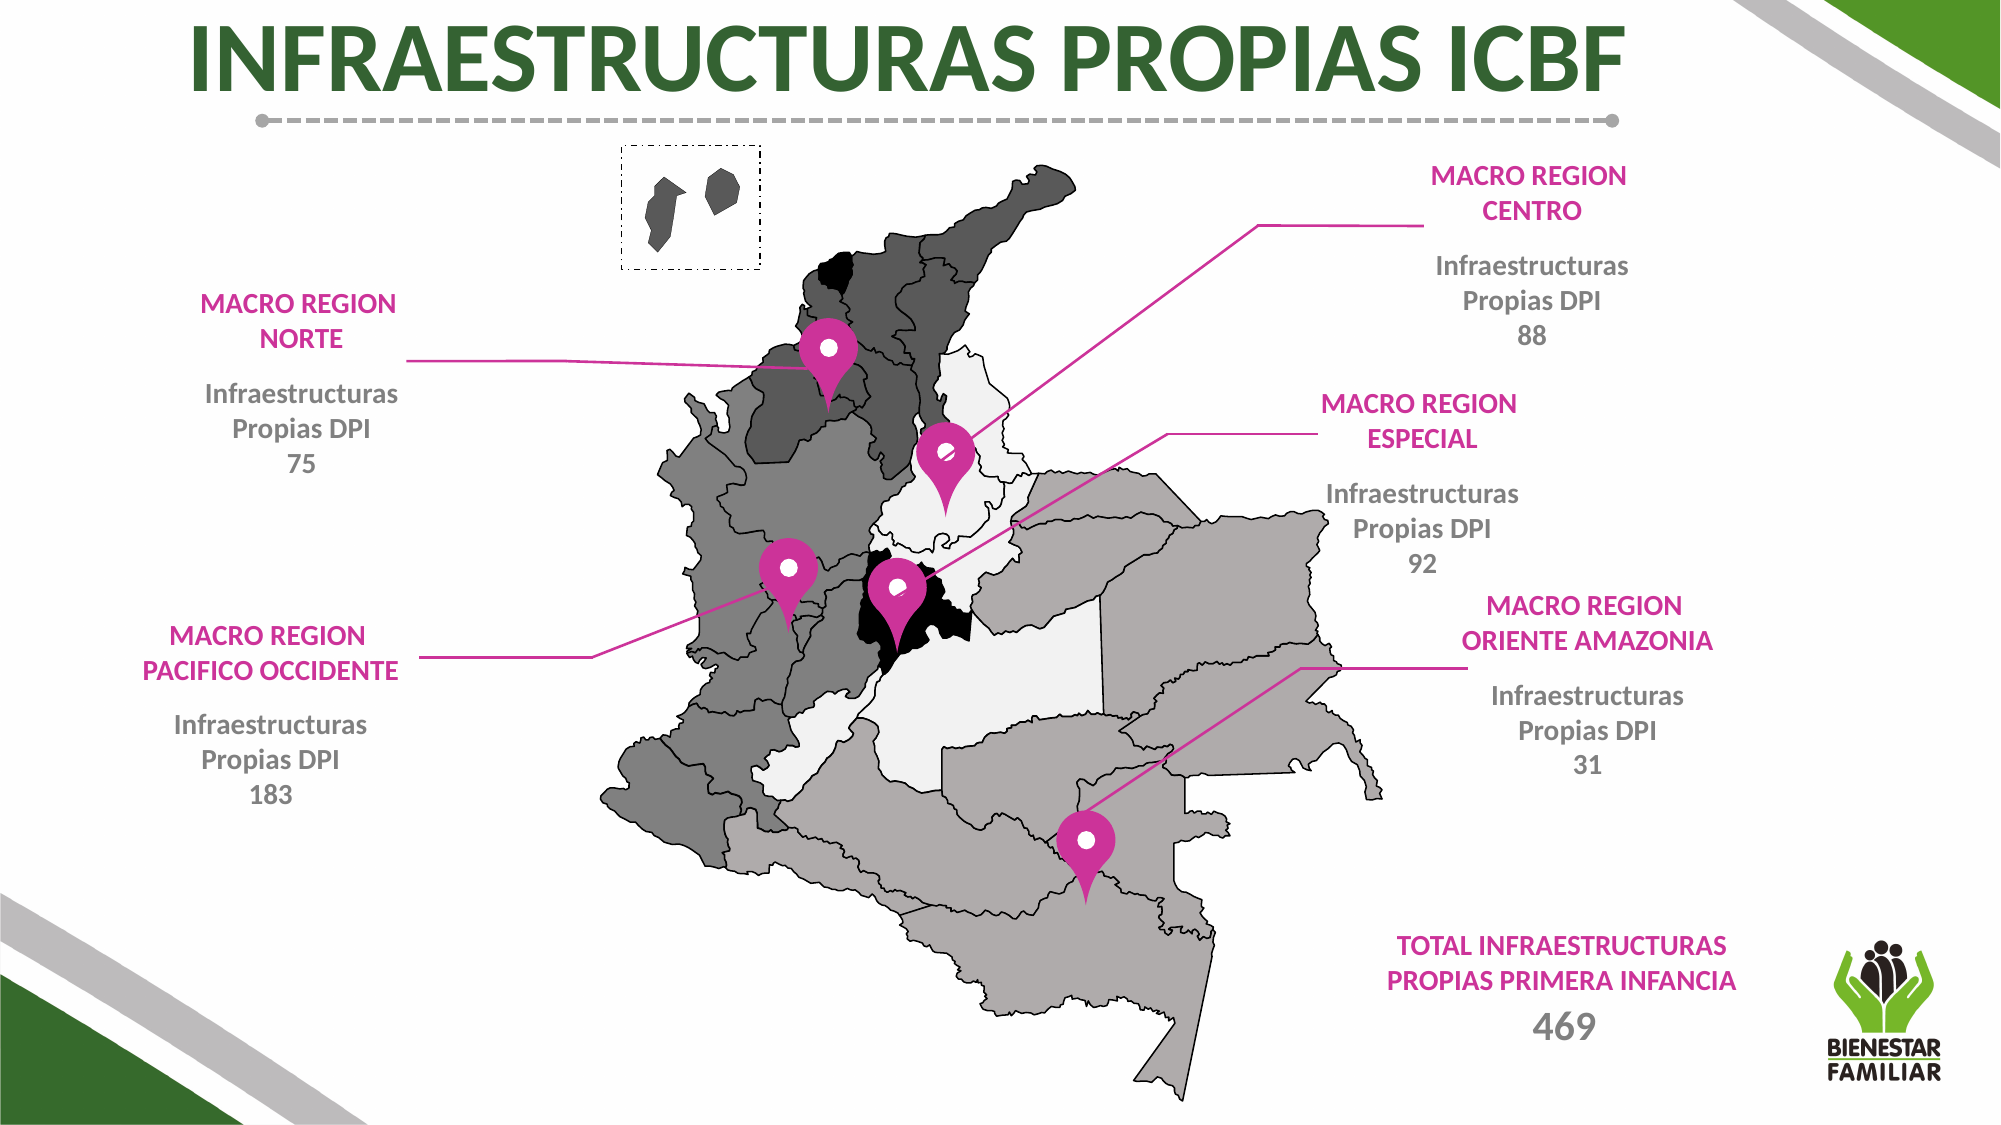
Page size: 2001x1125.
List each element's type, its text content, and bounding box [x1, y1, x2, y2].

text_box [1056, 810, 1116, 870]
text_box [916, 422, 976, 433]
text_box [600, 145, 1383, 1101]
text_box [419, 538, 789, 658]
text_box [455, 318, 829, 362]
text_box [867, 557, 927, 617]
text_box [117, 608, 424, 855]
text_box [1434, 578, 1741, 826]
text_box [1379, 149, 1686, 396]
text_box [798, 318, 858, 378]
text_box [1360, 919, 1763, 1084]
picture [0, 0, 2001, 1125]
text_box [148, 276, 455, 524]
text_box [945, 225, 1424, 423]
text_box INFRAESTRUCTURAS PROPIAS ICBF [173, 0, 1644, 120]
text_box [1269, 376, 1576, 624]
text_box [1084, 668, 1469, 813]
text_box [789, 538, 818, 598]
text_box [897, 433, 1318, 558]
